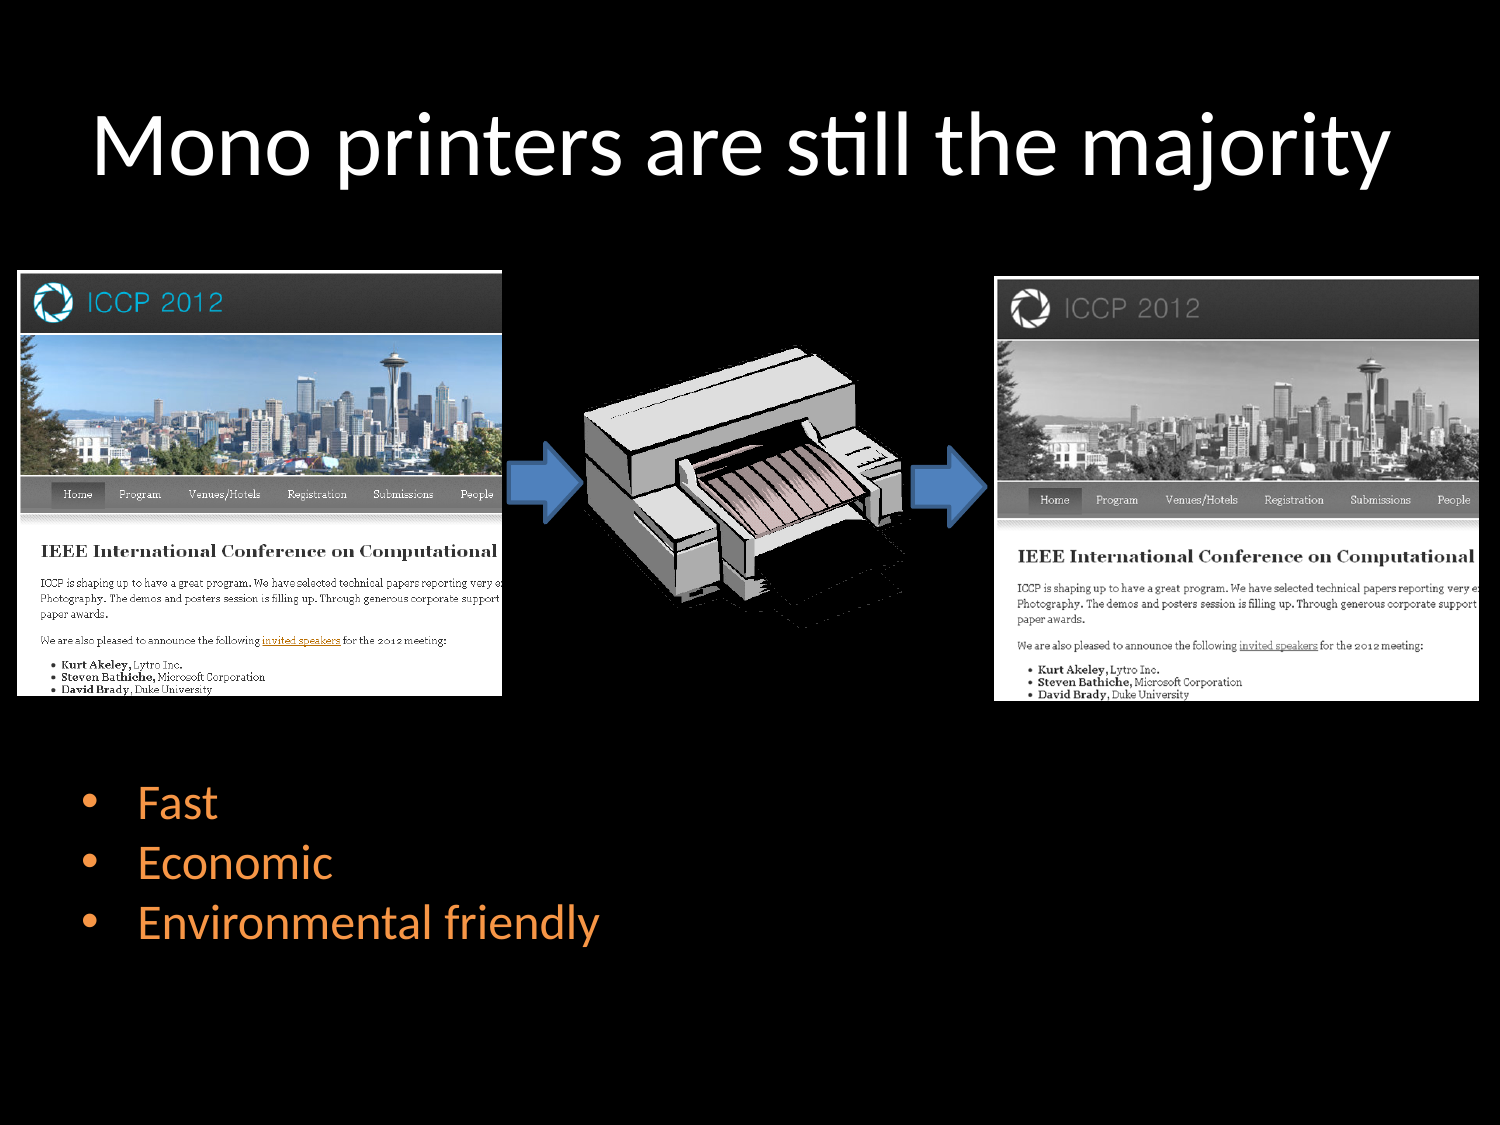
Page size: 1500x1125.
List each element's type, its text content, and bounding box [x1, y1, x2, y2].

text_box [507, 440, 576, 525]
picture [16, 269, 503, 696]
picture [994, 276, 1479, 702]
text_box [918, 445, 988, 529]
title Mono printers are still the majority [75, 45, 1425, 233]
text_box Fast Economic Environmental friendly [66, 762, 1429, 958]
picture [581, 342, 914, 632]
